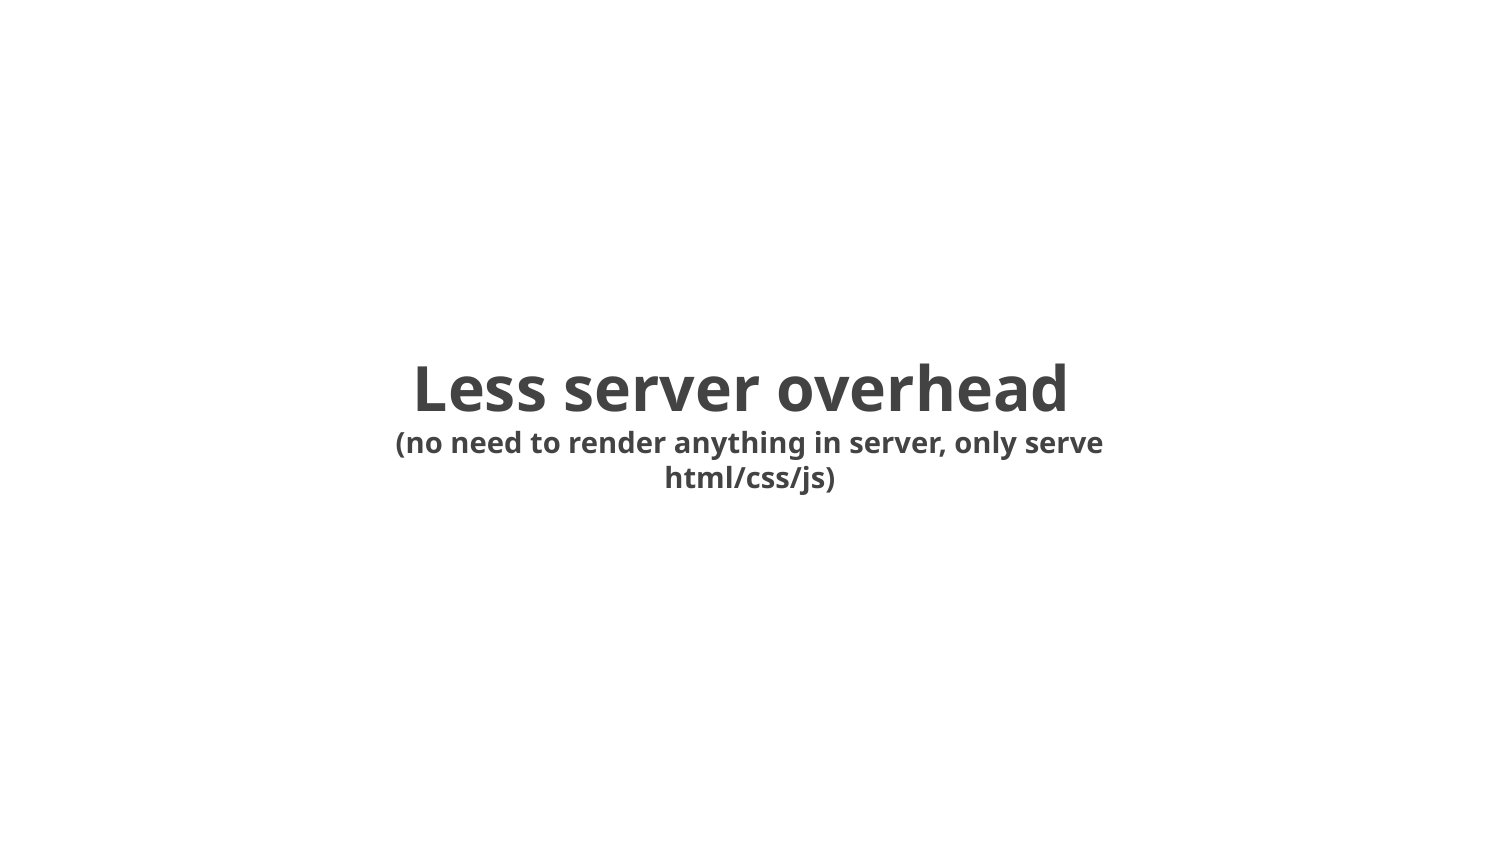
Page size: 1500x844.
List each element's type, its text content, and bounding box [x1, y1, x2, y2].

text_box Less server overhead (no need to render anything in server, only serve html/css/js) [294, 264, 1206, 579]
